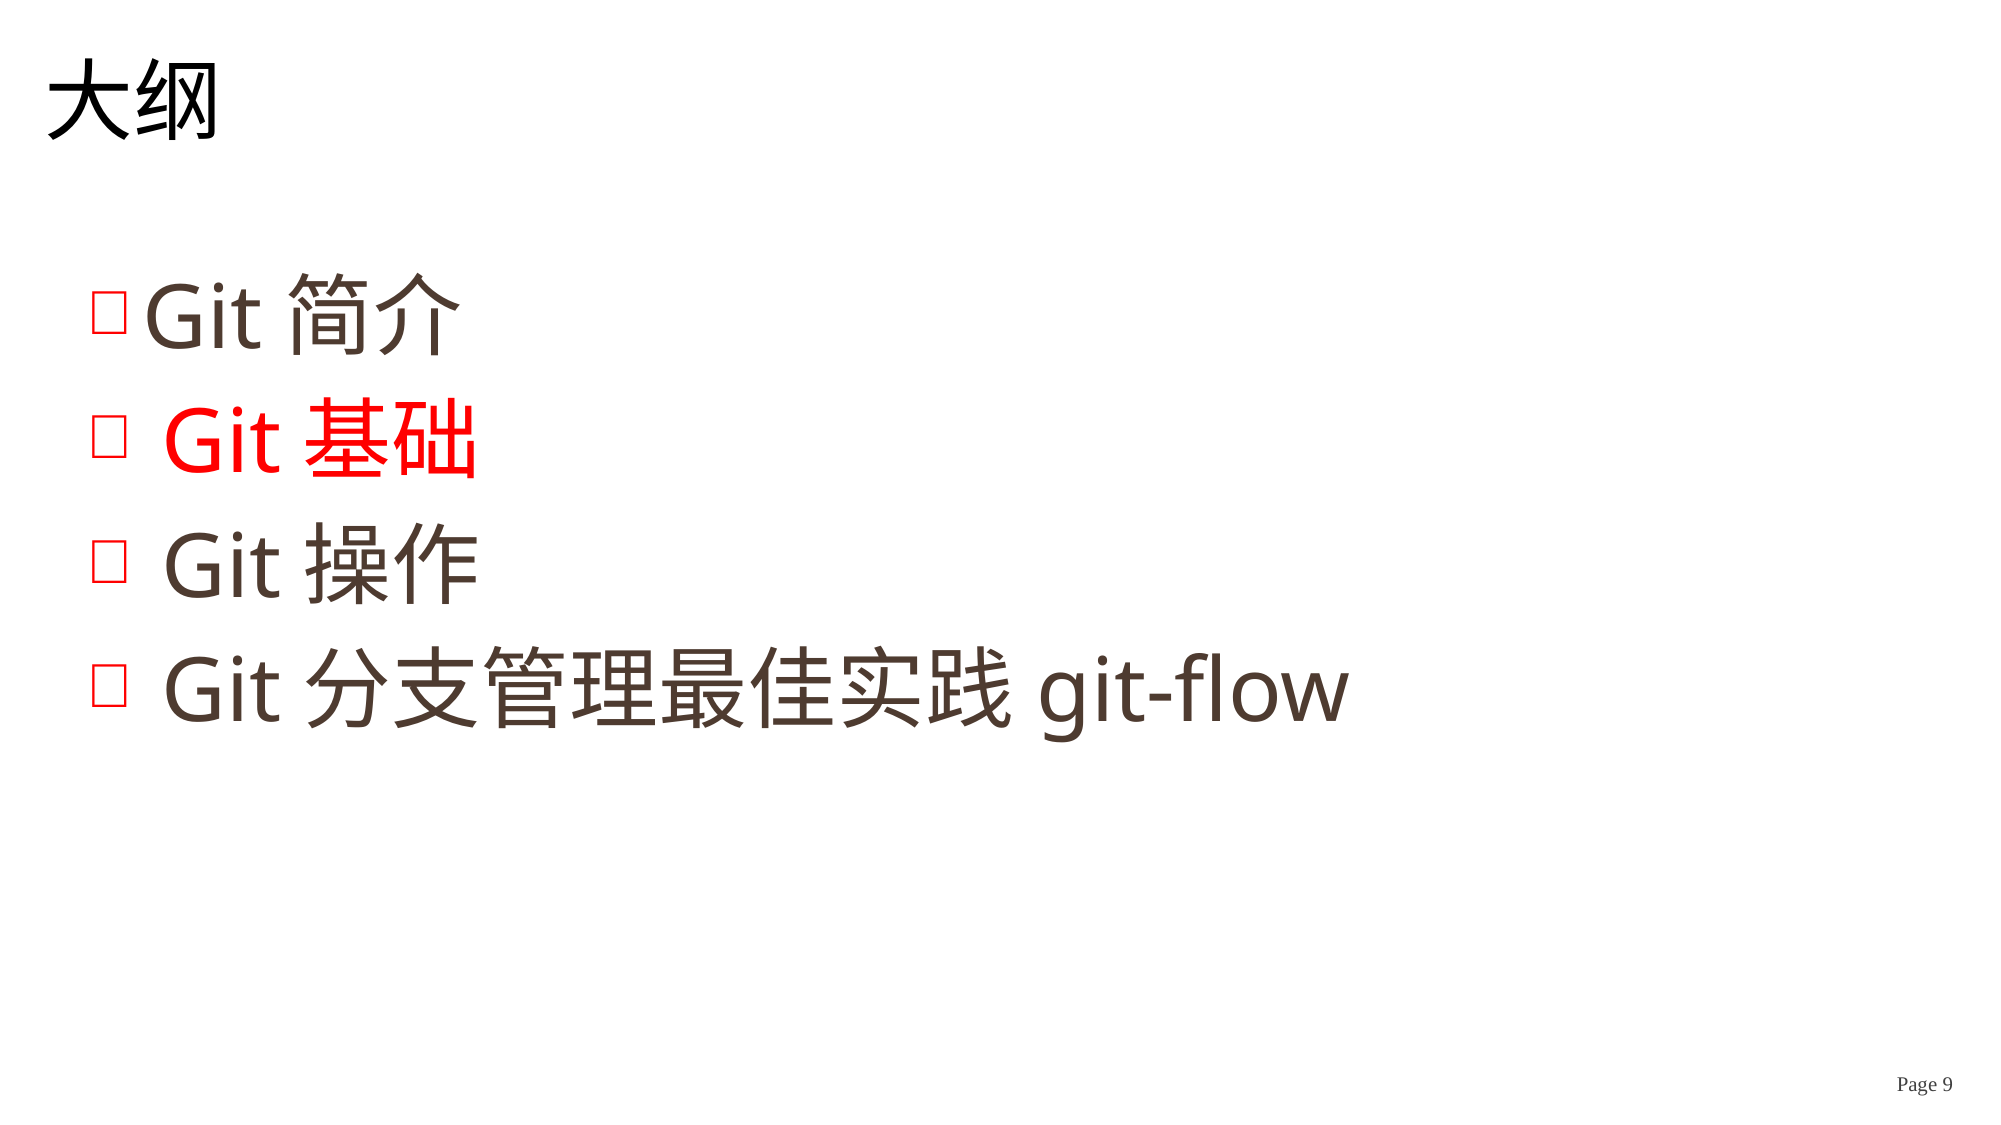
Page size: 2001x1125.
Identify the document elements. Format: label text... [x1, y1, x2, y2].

title 大纲 [0, 44, 2000, 166]
text_box Git简介 Git基础 Git操作 Git分支管理最佳实践git-flow [66, 249, 1967, 1004]
